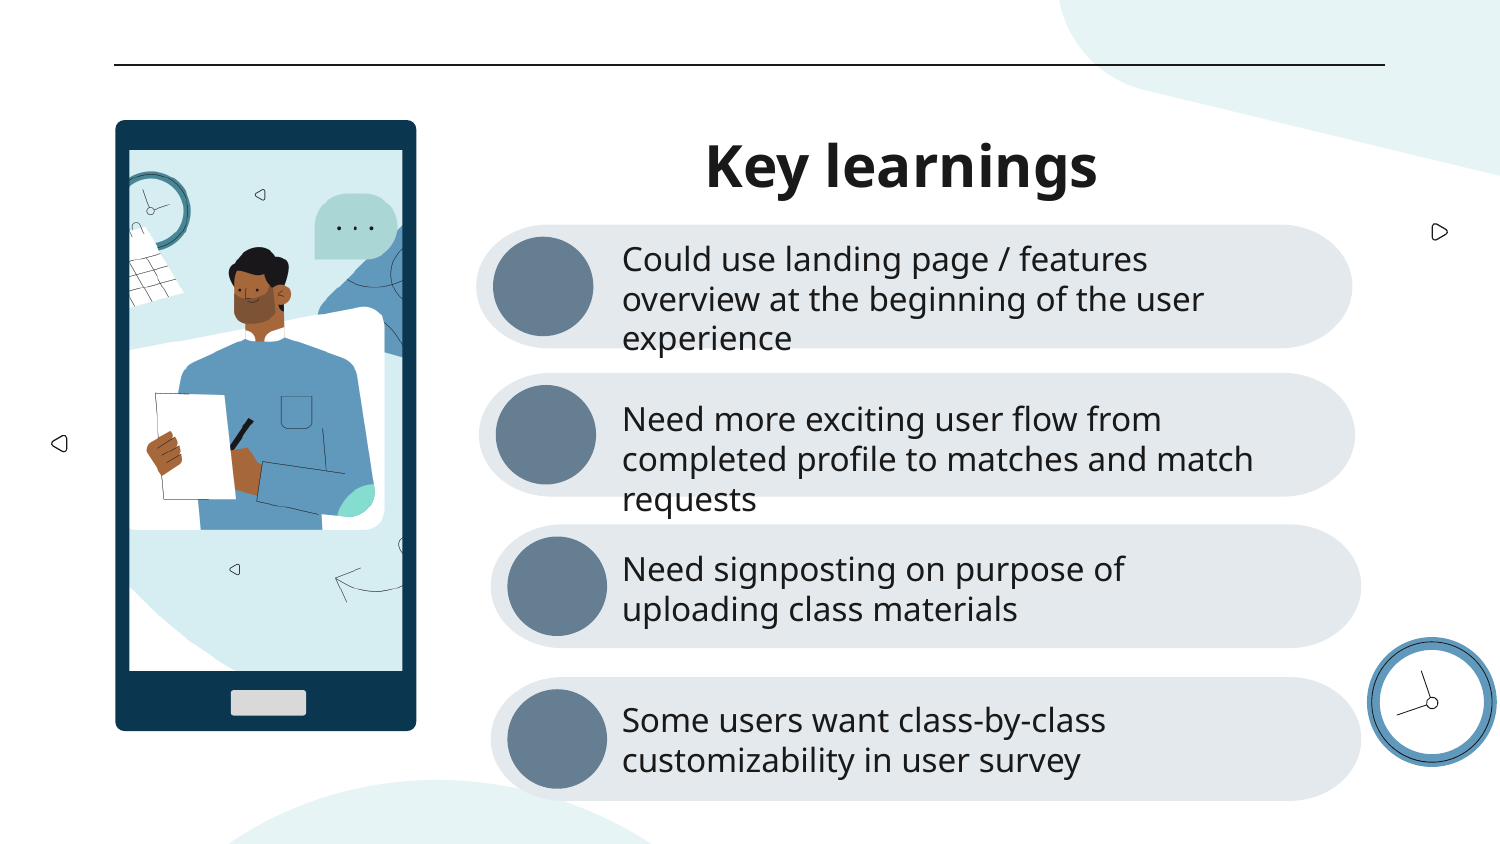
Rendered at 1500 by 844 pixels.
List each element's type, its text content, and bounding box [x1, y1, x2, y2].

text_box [1366, 636, 1498, 768]
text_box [475, 224, 1353, 349]
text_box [115, 119, 417, 732]
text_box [490, 524, 1362, 649]
title Key learnings [689, 114, 1145, 209]
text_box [490, 676, 1362, 802]
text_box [478, 372, 1356, 497]
picture [129, 149, 403, 672]
